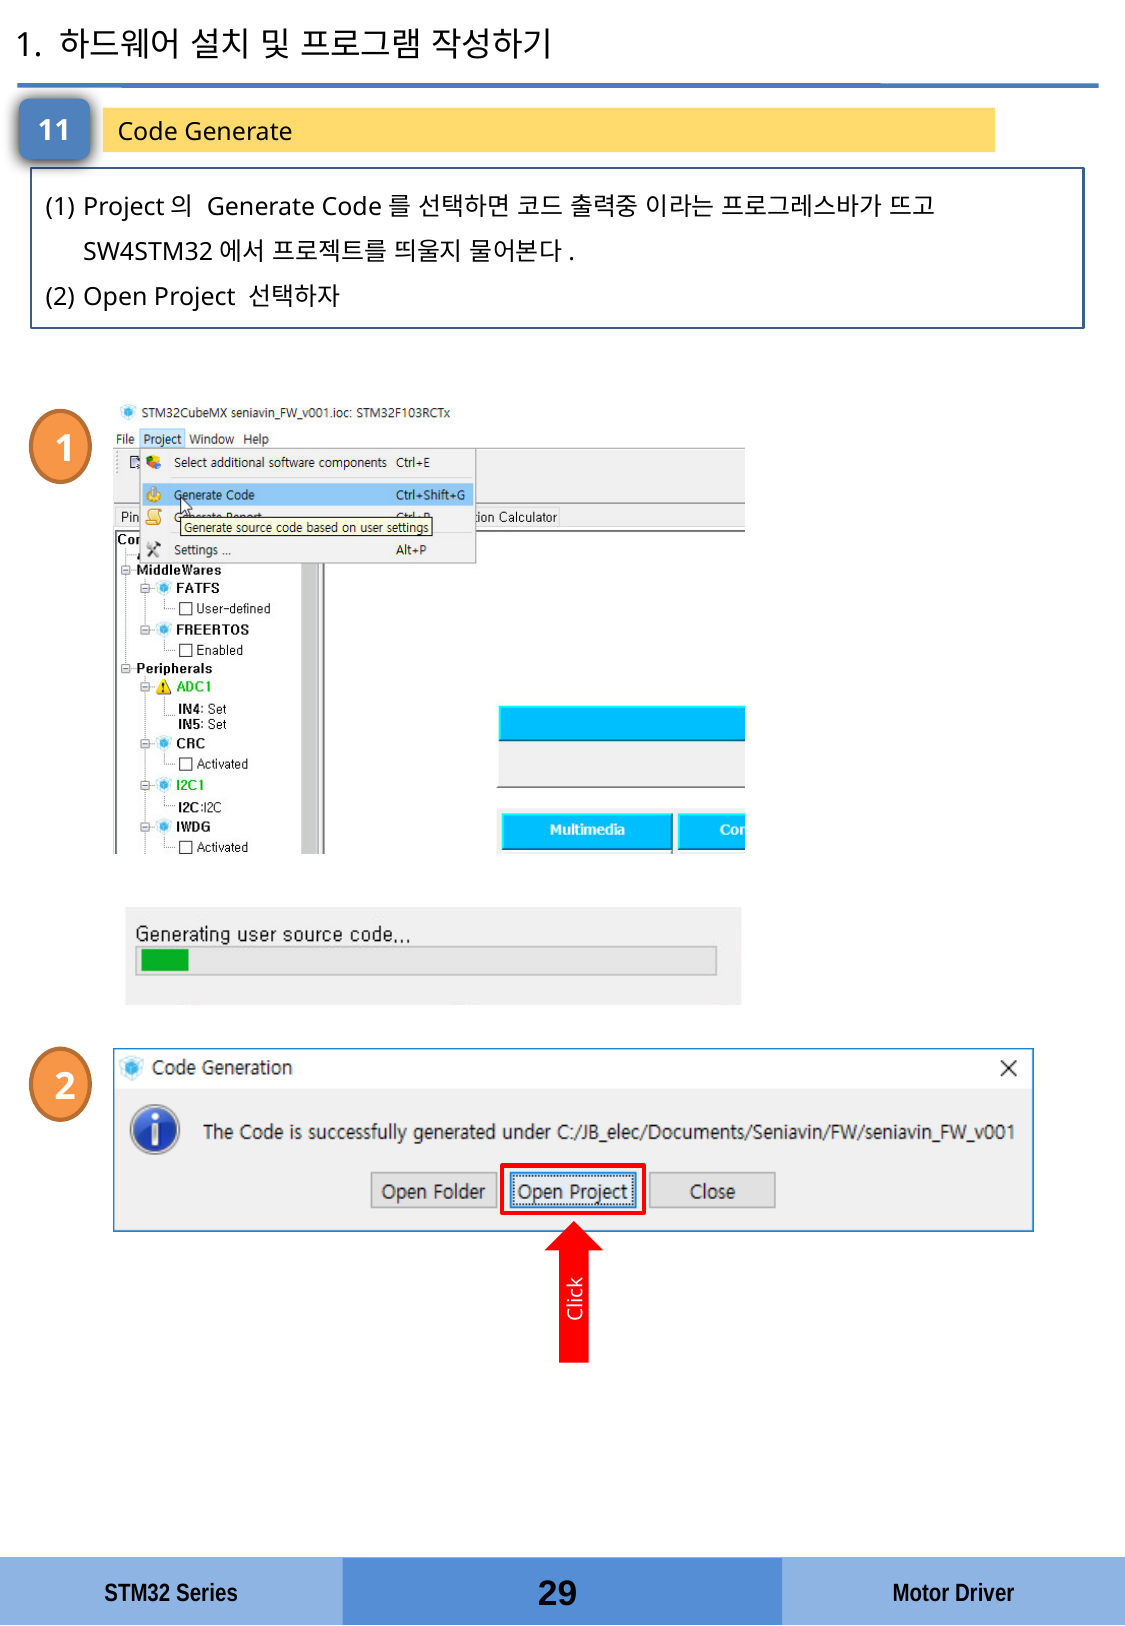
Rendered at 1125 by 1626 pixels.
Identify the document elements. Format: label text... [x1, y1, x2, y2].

text_box Code Generate [102, 107, 996, 153]
text_box Click [542, 1241, 606, 1365]
text_box 1. 하드웨어 설치 및 프로그램 작성하기 [0, 20, 1084, 67]
text_box 1 [28, 408, 92, 485]
text_box 11 [16, 96, 93, 162]
picture [125, 906, 742, 1005]
text_box Project의 Generate Code를 선택하면 코드 출력중 이라는 프로그레스바가 뜨고 SW4STM32에서 프로젝트를 띄울지 물어본다. Open Project 선택하자 [29, 166, 1086, 330]
picture [113, 1048, 1035, 1232]
picture [113, 398, 745, 855]
text_box 2 [28, 1046, 92, 1122]
